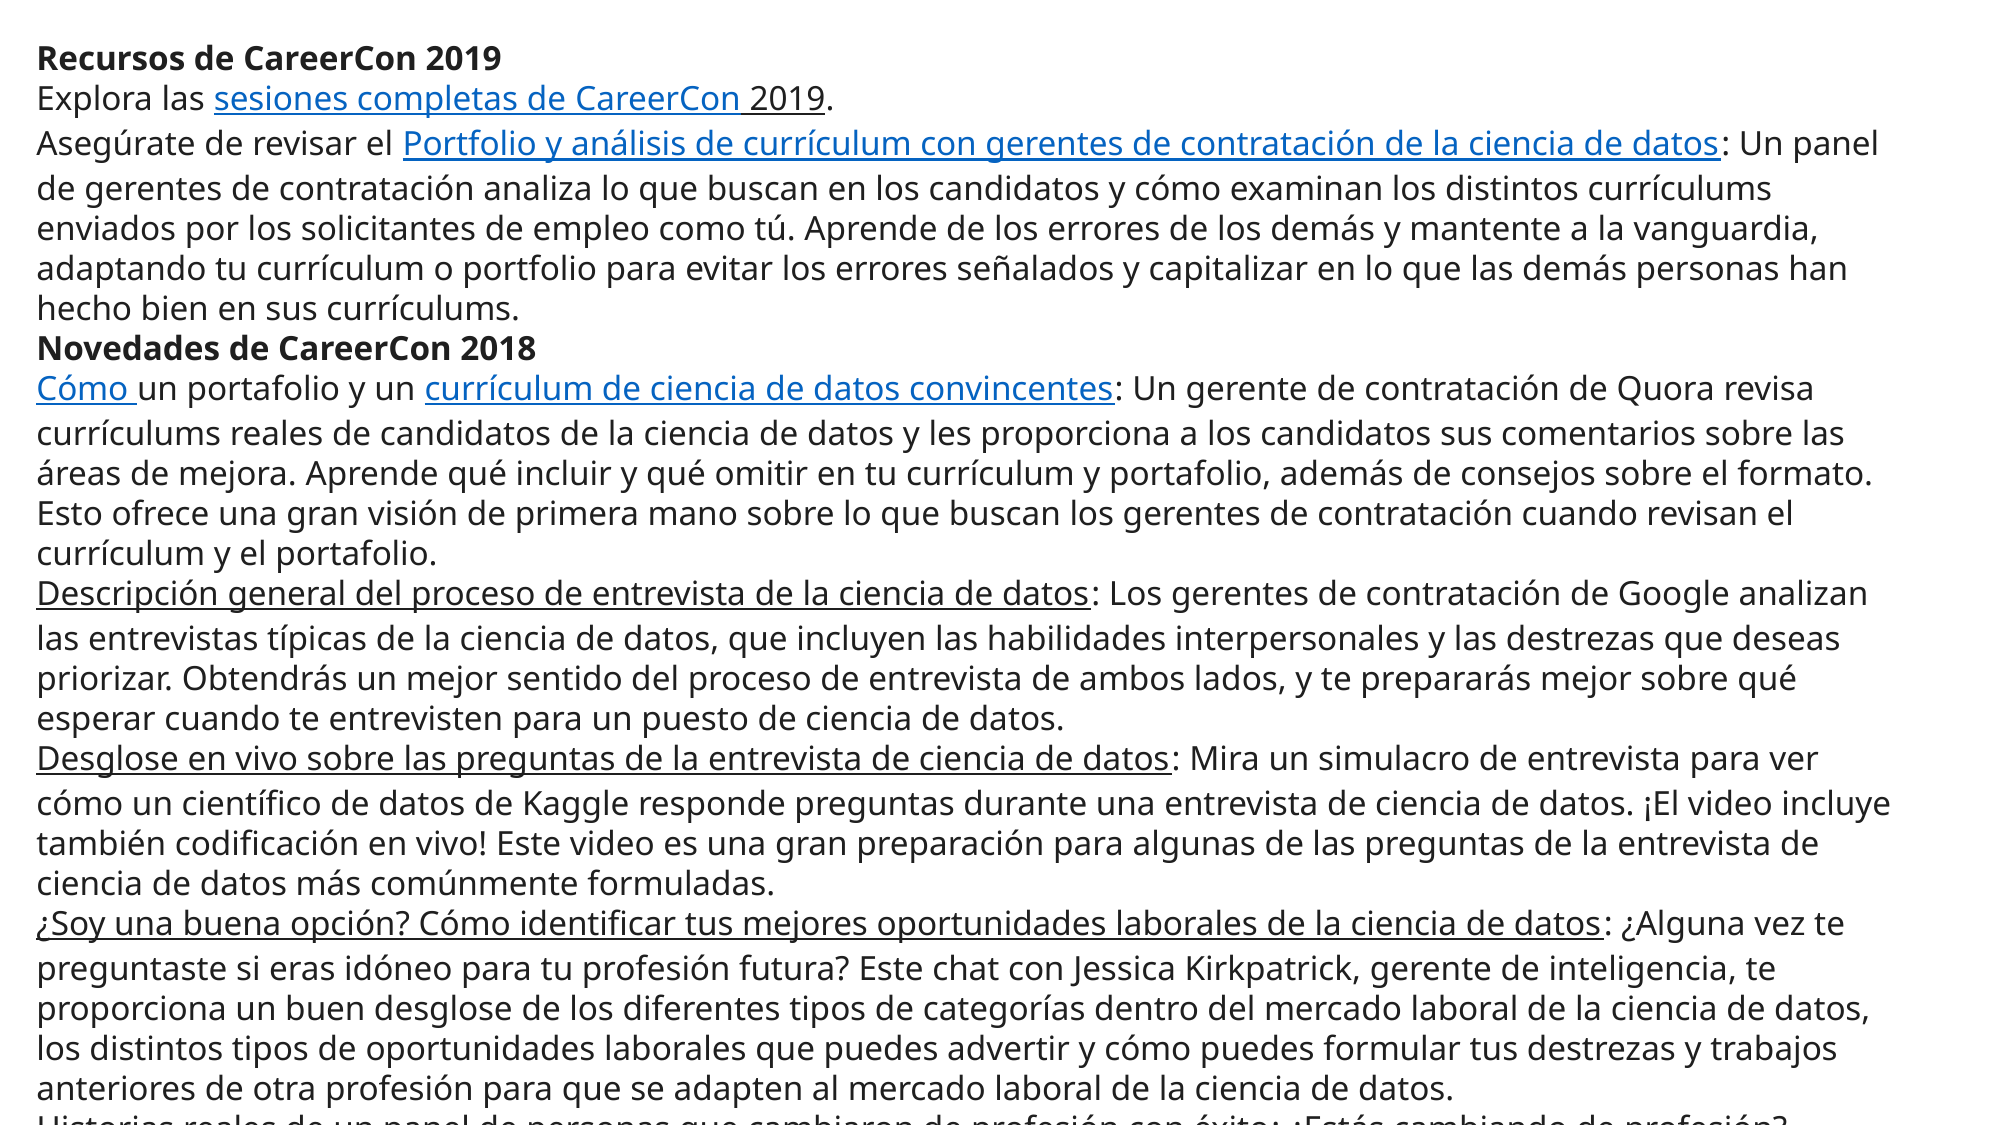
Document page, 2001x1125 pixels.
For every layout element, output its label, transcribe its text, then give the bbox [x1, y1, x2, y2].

text_box Recursos de CareerCon 2019 Explora las sesiones completas de CareerCon 2019. Asegúrate de revisar el Portfolio y análisis de currículum con gerentes de contratación de la ciencia de datos: Un panel de gerentes de contratación analiza lo que buscan en los candidatos y cómo examinan los distintos currículums enviados por los solicitantes de empleo como tú. Aprende de los errores de los demás y mantente a la vanguardia, adaptando tu currículum o portfolio para evitar los errores señalados y capitalizar en lo que las demás personas han hecho bien en sus currículums. Novedades de CareerCon 2018 Cómo un portafolio y un currículum de ciencia de datos convincentes: Un gerente de contratación de Quora revisa currículums reales de candidatos de la ciencia de datos y les proporciona a los candidatos sus comentarios sobre las áreas de mejora. Aprende qué incluir y qué omitir en tu currículum y portafolio, además de consejos sobre el formato. Esto ofrece una gran visión de primera mano sobre lo que buscan los gerentes de contratación cuando revisan el currículum y el portafolio. Descripción general del proceso de entrevista de la ciencia de datos: Los gerentes de contratación de Google analizan las entrevistas típicas de la ciencia de datos, que incluyen las habilidades interpersonales y las destrezas que deseas priorizar. Obtendrás un mejor sentido del proceso de entrevista de ambos lados, y te prepararás mejor sobre qué esperar cuando te entrevisten para un puesto de ciencia de datos. Desglose en vivo sobre las preguntas de la entrevista de ciencia de datos: Mira un simulacro de entrevista para ver cómo un científico de datos de Kaggle responde preguntas durante una entrevista de ciencia de datos. ¡El video incluye también codificación en vivo! Este video es una gran preparación para algunas de las preguntas de la entrevista de ciencia de datos más comúnmente formuladas. ¿Soy una buena opción? Cómo identificar tus mejores oportunidades laborales de la ciencia de datos: ¿Alguna vez te preguntaste si eras idóneo para tu profesión futura? Este chat con Jessica Kirkpatrick, gerente de inteligencia, te proporciona un buen desglose de los diferentes tipos de categorías dentro del mercado laboral de la ciencia de datos, los distintos tipos de oportunidades laborales que puedes advertir y cómo puedes formular tus destrezas y trabajos anteriores de otra profesión para que se adapten al mercado laboral de la ciencia de datos. Historias reales de un panel de personas que cambiaron de profesión con éxito: ¿Estás cambiando de profesión? ¡Excelente! Aprende de personas que estuvieron en tu misma posición y que cambiaron su profesión por la de la ciencia de datos con éxito. Este panel analiza las distintas experiencias en sus profesiones y en la vida que los hicieron cambiar al campo de la ciencia de datos. [21, 29, 1921, 1125]
